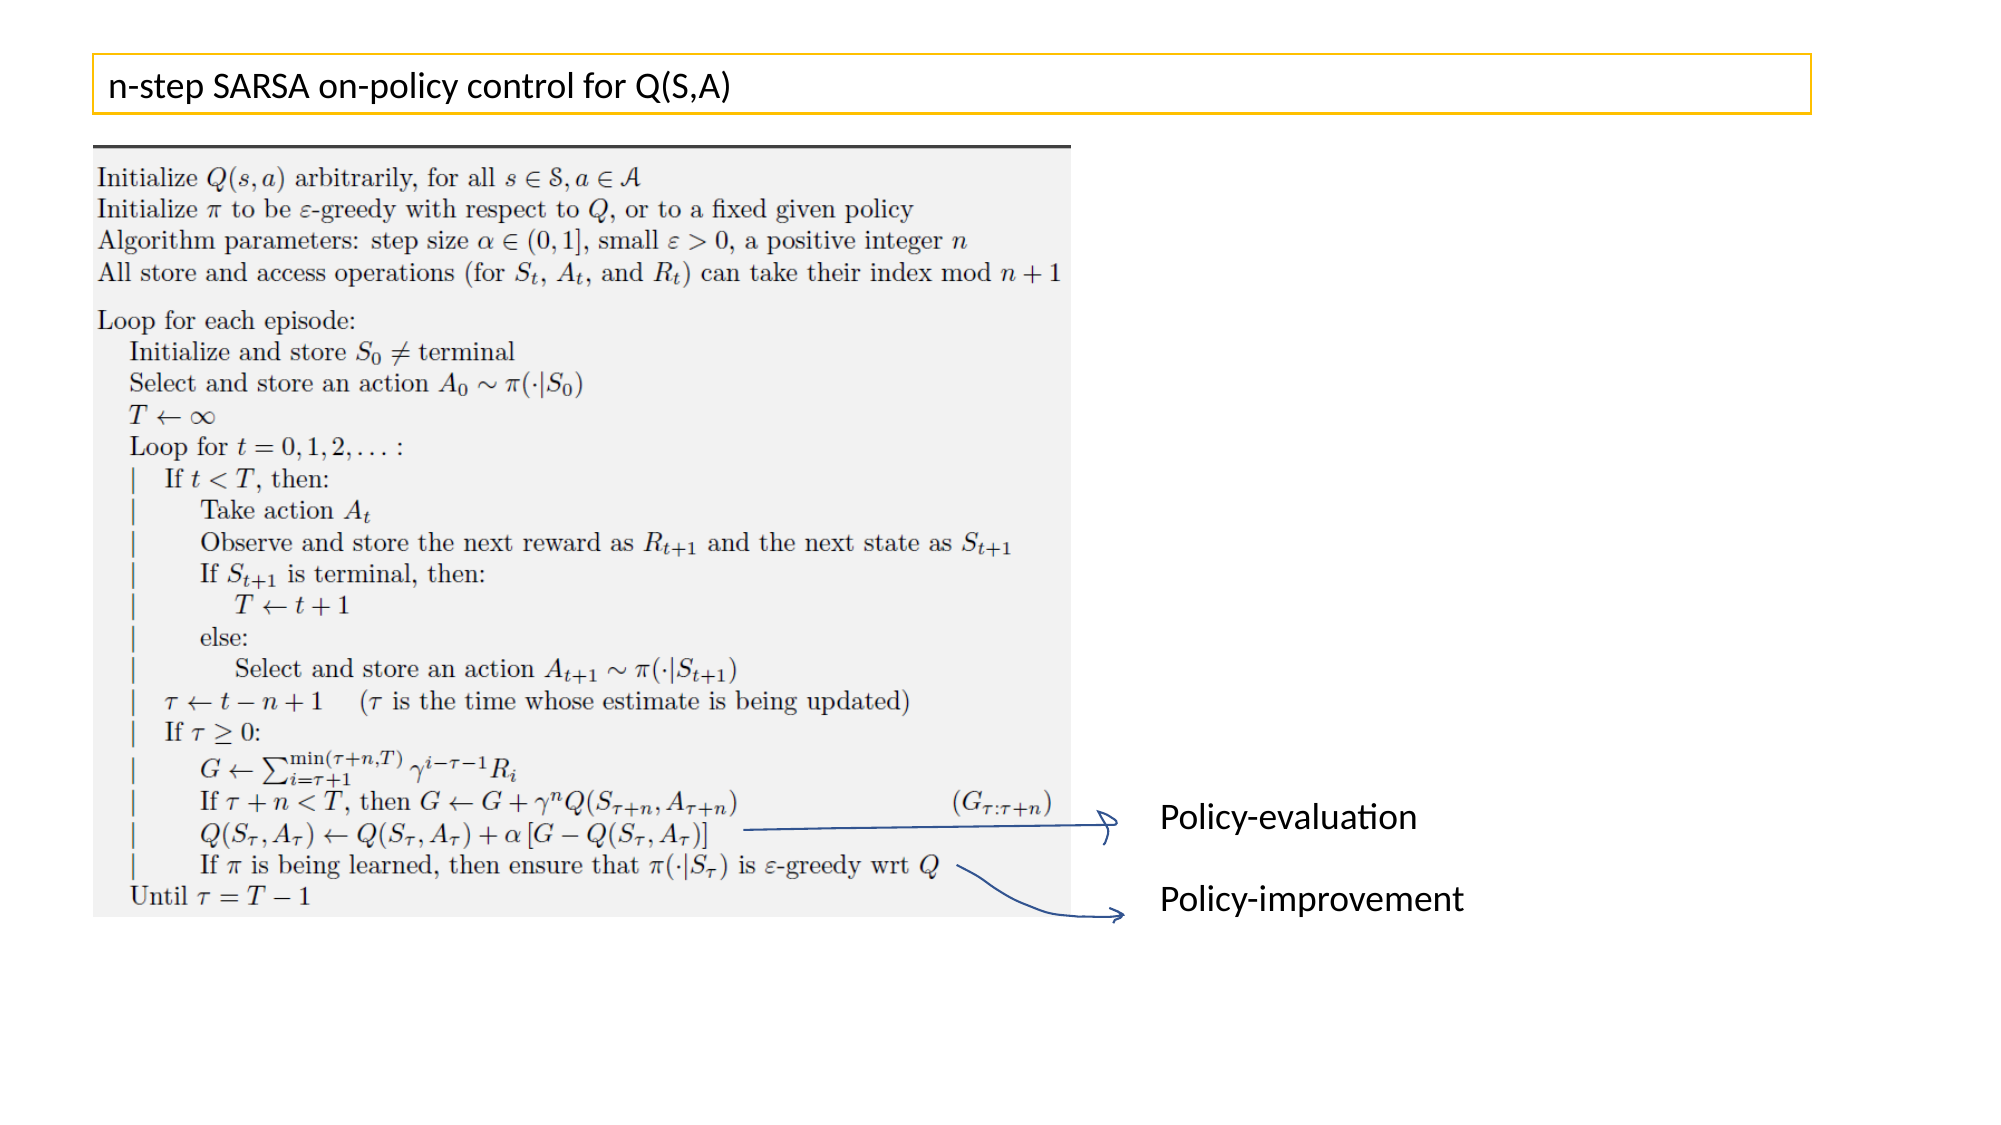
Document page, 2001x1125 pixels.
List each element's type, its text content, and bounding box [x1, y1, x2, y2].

text_box Policy-evaluation [1145, 784, 1519, 845]
text_box [1071, 906, 1125, 924]
picture [93, 145, 1071, 917]
text_box [1071, 809, 1118, 846]
text_box Policy-improvement [1145, 866, 1519, 927]
text_box n-step SARSA on-policy control for Q(S,A) [92, 53, 1812, 115]
